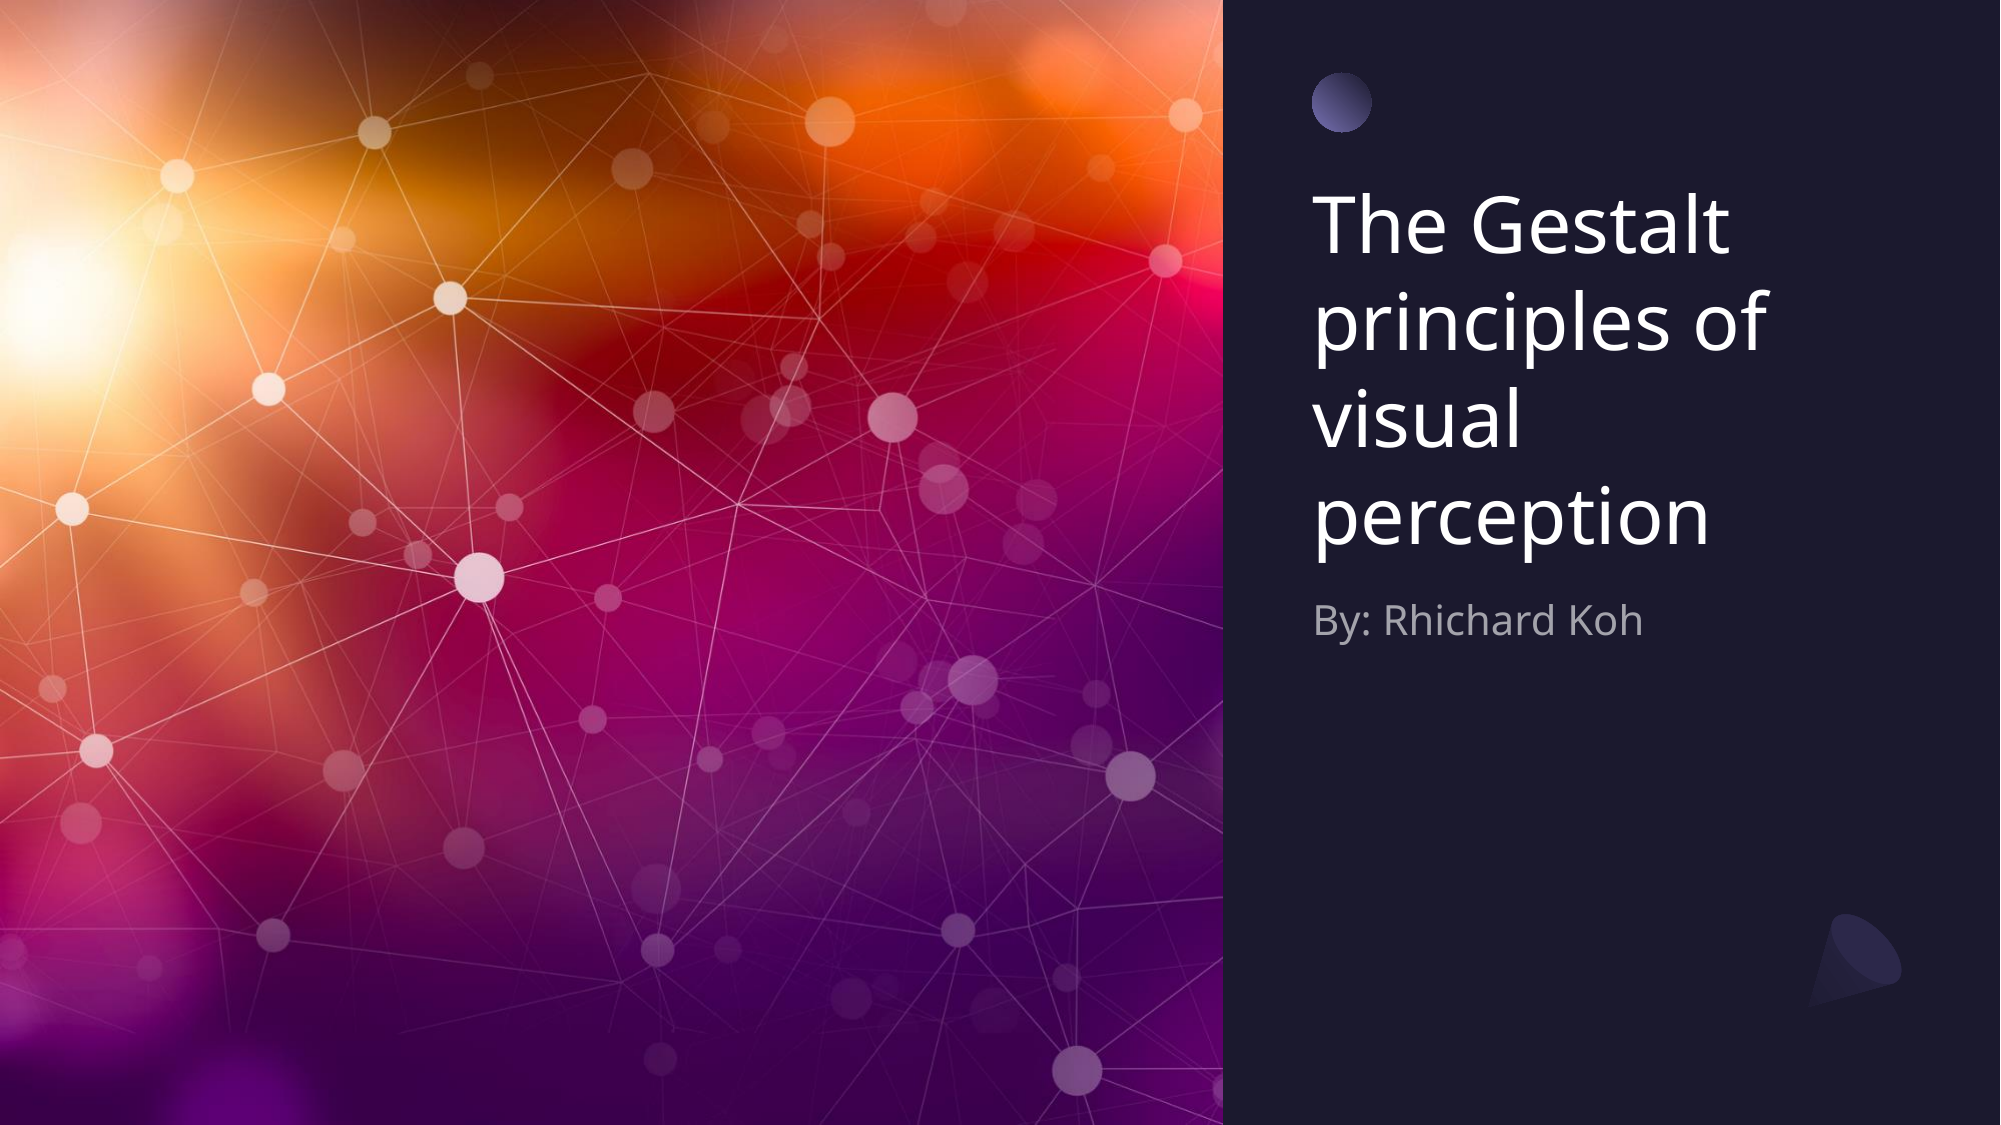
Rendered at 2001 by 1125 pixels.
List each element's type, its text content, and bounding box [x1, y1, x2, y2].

list By: Rhichard Koh [1312, 585, 1898, 870]
picture [0, 0, 1223, 1125]
title The Gestalt principles of visual perception [1312, 172, 1898, 564]
